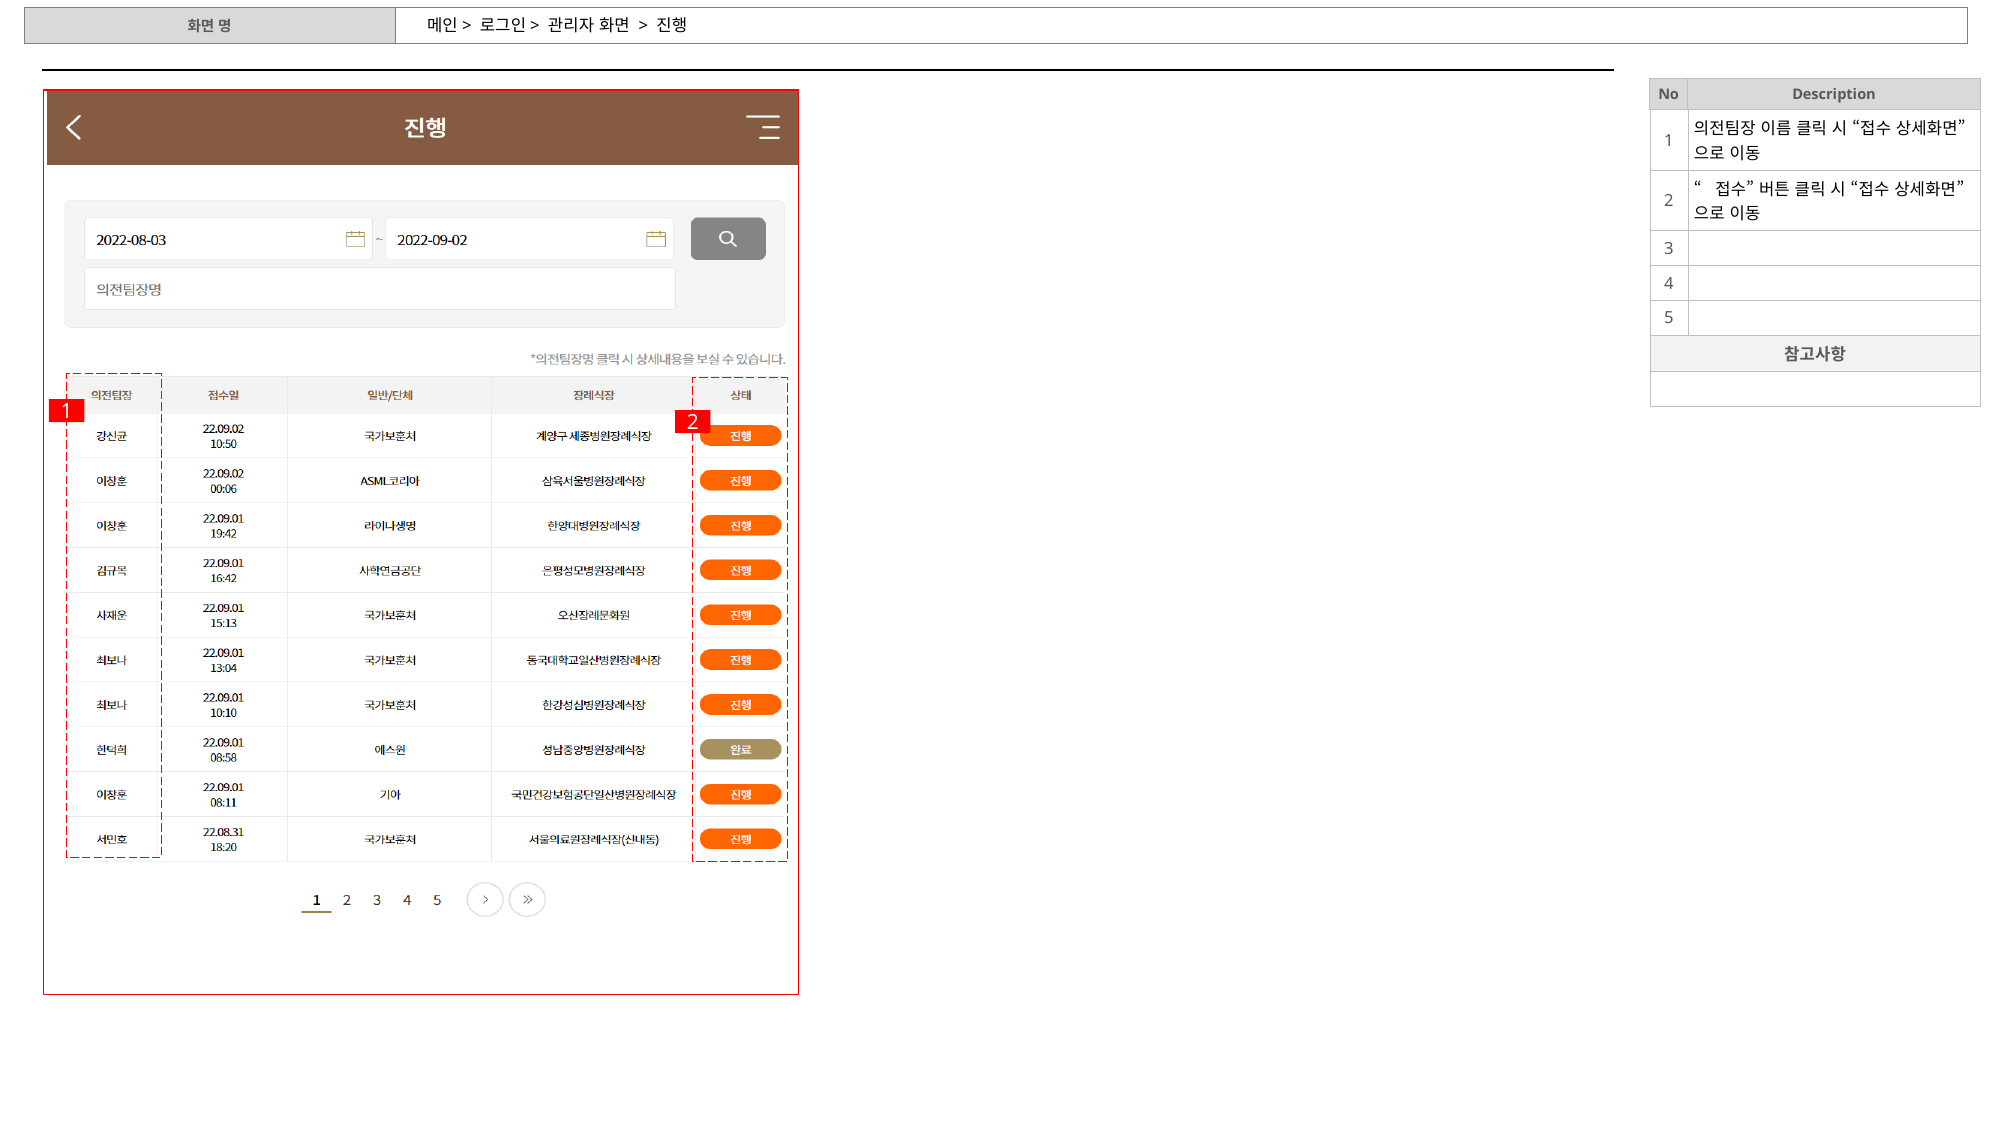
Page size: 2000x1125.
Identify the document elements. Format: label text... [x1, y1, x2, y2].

table_header 1 [1651, 110, 1688, 170]
text_box [41, 88, 48, 997]
table_header 의전팀장 이름 클릭 시 “접수 상세화면”으로 이동 [1689, 110, 1980, 170]
text_box 메인> 로그인> 관리자 화면 > 진행 [412, 7, 703, 42]
table_cell [1689, 231, 1980, 265]
table_cell 5 [1651, 301, 1688, 335]
picture [47, 89, 800, 995]
table_cell “접수” 버튼 클릭 시 “접수 상세화면”으로 이동 [1689, 171, 1980, 230]
table_cell 3 [1651, 231, 1688, 265]
table_cell [1651, 372, 1980, 406]
table_cell 참고사항 [1651, 336, 1980, 371]
table_cell [1689, 301, 1980, 335]
table_cell [1689, 266, 1980, 300]
table_cell 4 [1651, 266, 1688, 300]
table_cell 2 [1651, 171, 1688, 230]
